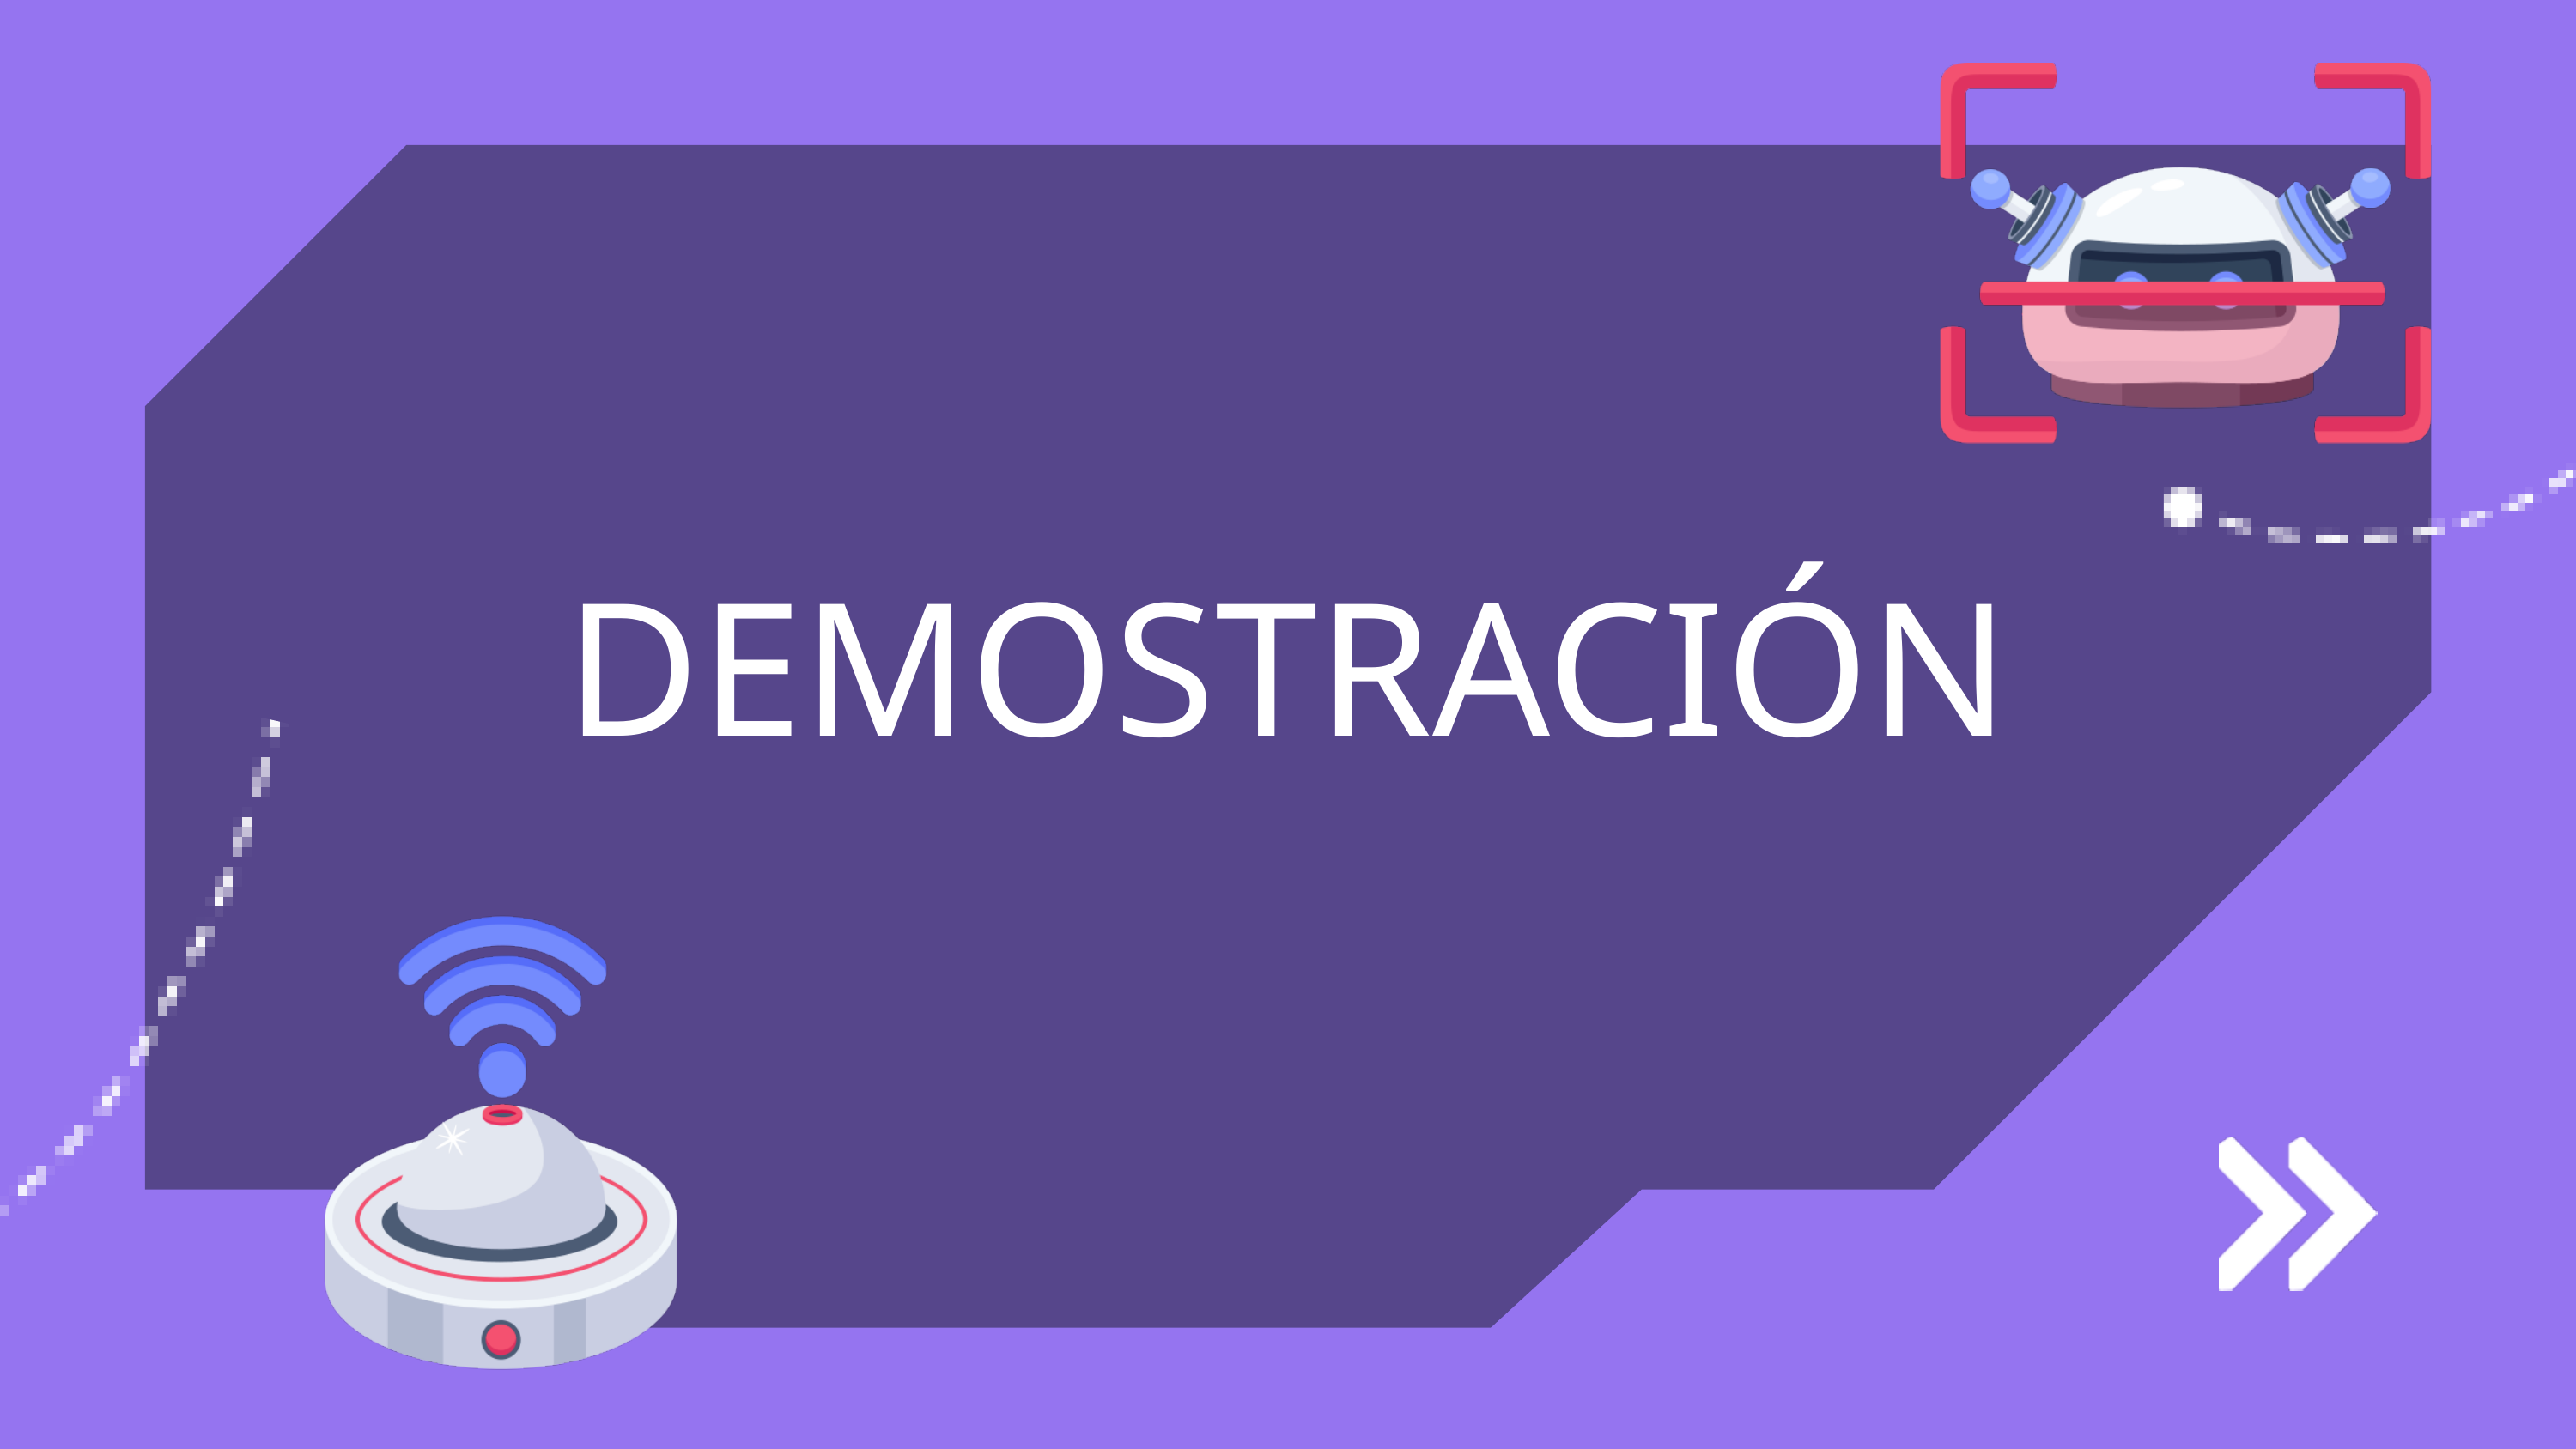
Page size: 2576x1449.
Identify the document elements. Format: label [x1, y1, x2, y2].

text_box [1940, 63, 2163, 142]
text_box [144, 144, 2432, 1328]
text_box [317, 1335, 677, 1373]
text_box [0, 658, 139, 1284]
text_box [2163, 0, 2576, 543]
